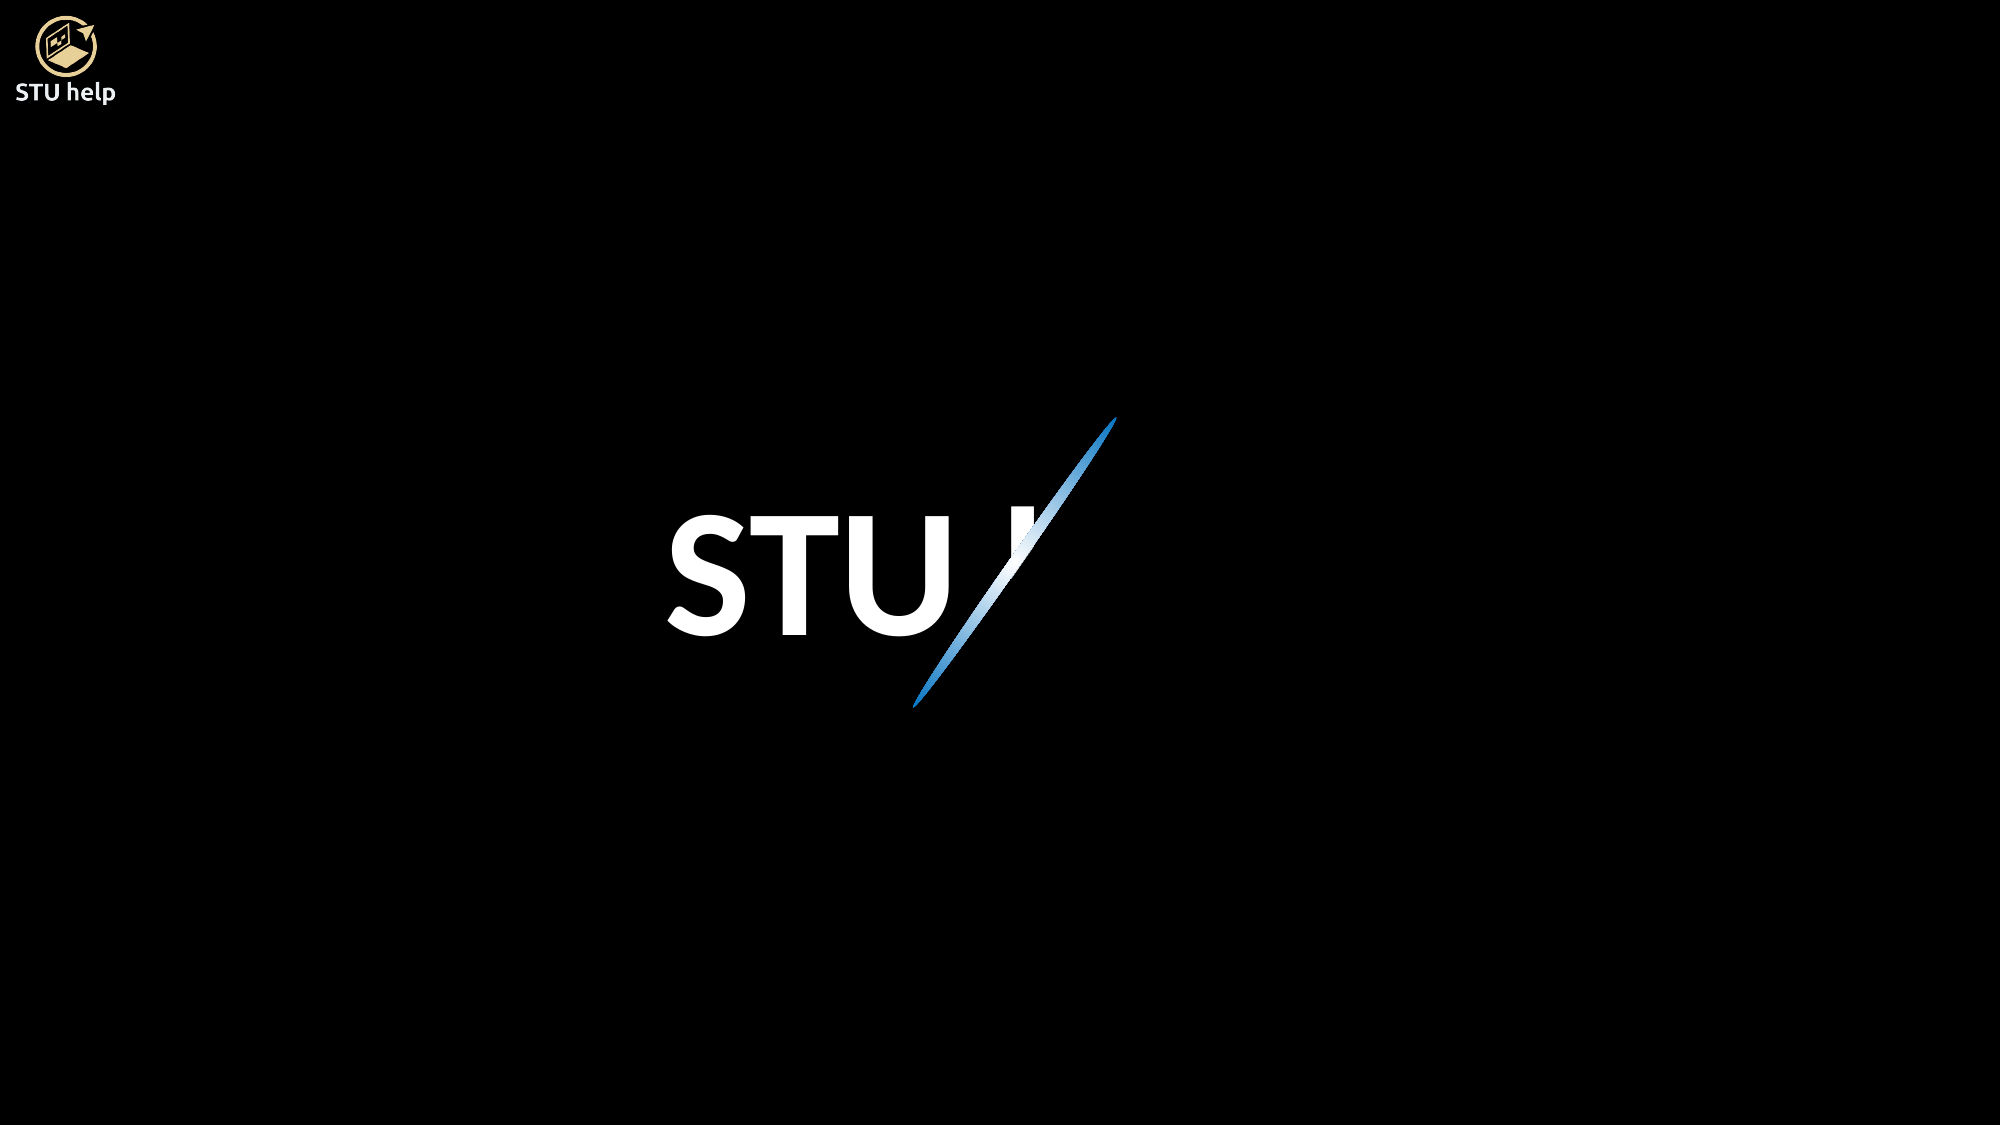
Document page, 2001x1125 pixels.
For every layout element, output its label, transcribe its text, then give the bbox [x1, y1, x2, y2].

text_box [928, 385, 2000, 740]
text_box STU help [640, 445, 928, 680]
picture [9, 13, 124, 117]
